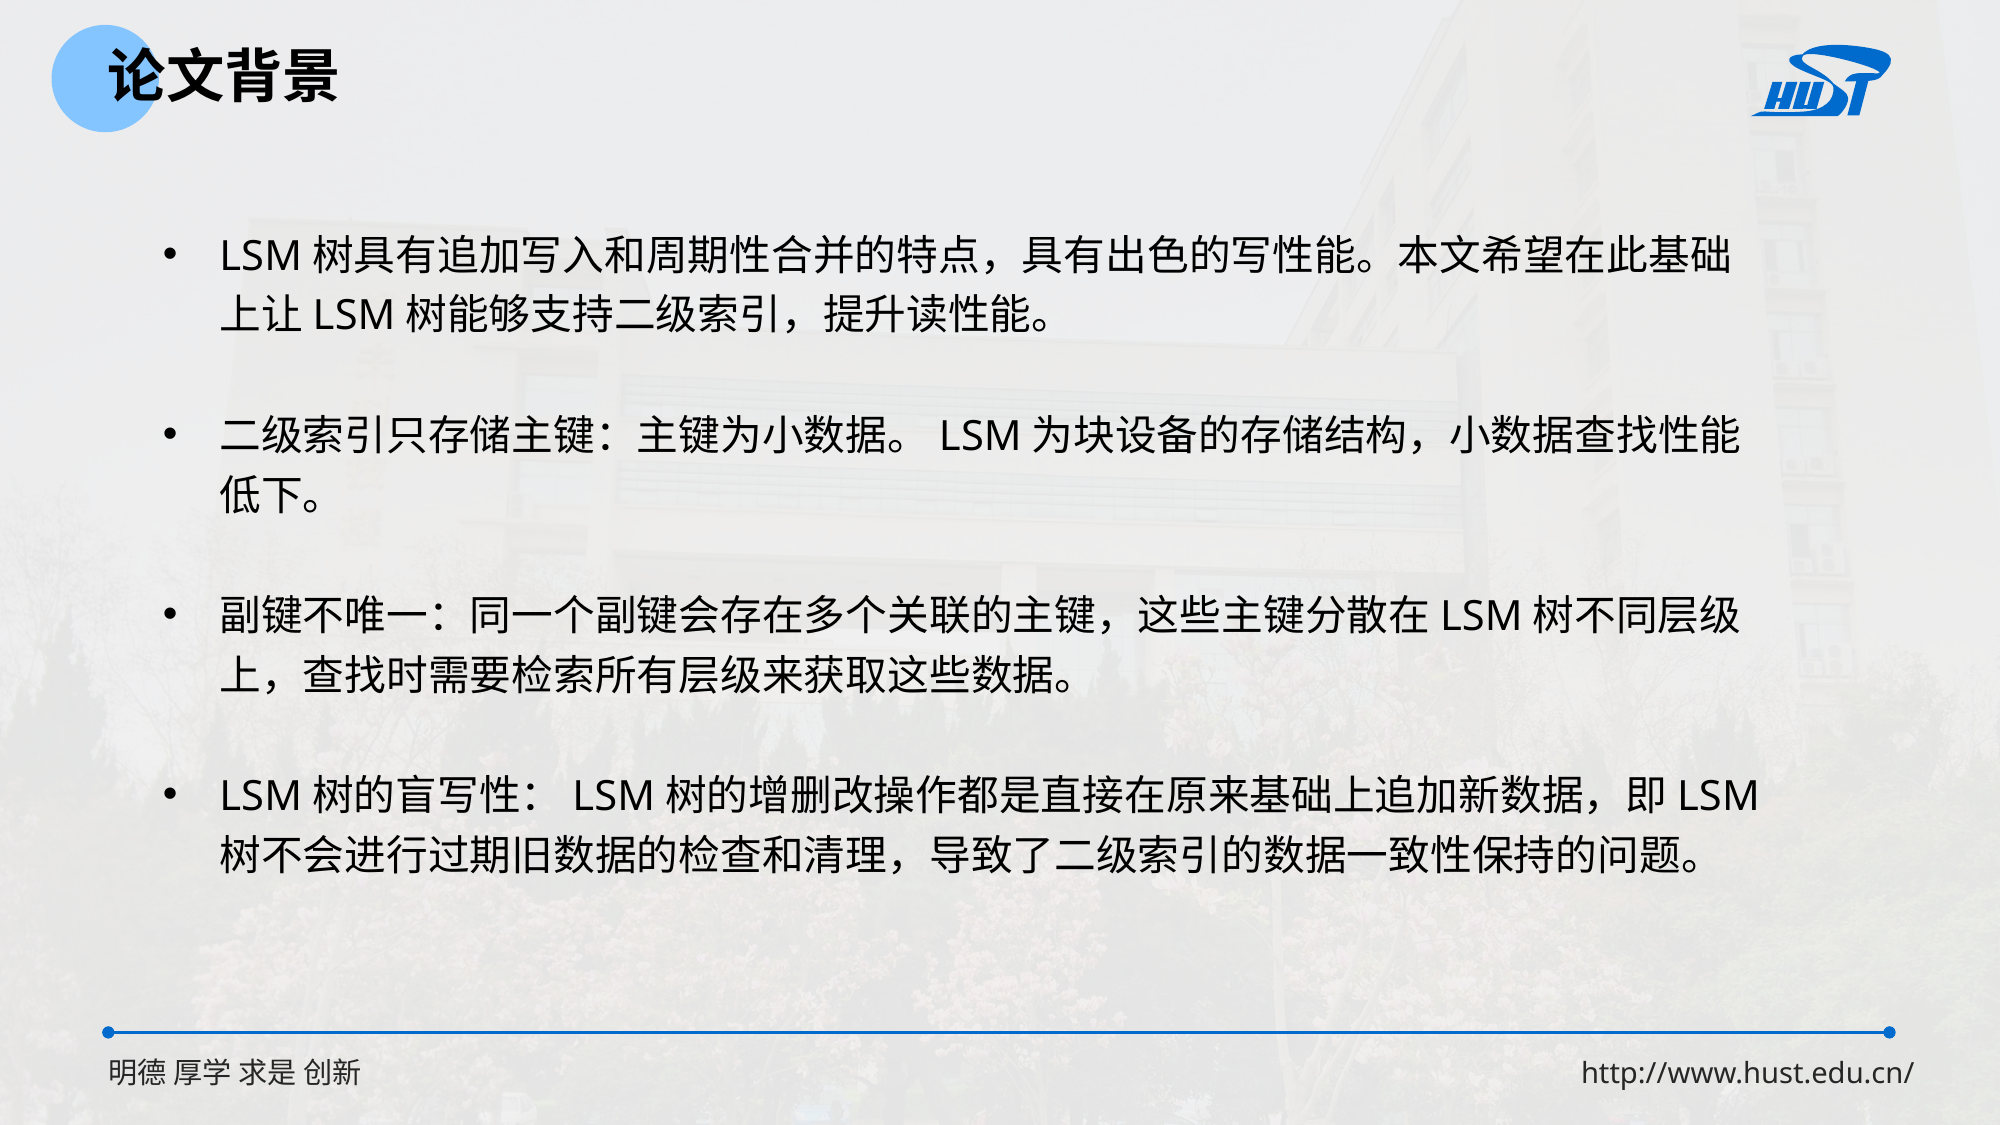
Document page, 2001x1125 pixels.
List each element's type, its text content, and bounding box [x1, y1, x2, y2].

text_box LSM树具有追加写入和周期性合并的特点，具有出色的写性能。本文希望在此基础上让LSM树能够支持二级索引，提升读性能。 二级索引只存储主键：主键为小数据。LSM为块设备的存储结构，小数据查找性能低下。 副键不唯一：同一个副键会存在多个关联的主键，这些主键分散在LSM树不同层级上，查找时需要检索所有层级来获取这些数据。 LSM树的盲写性：LSM树的增删改操作都是直接在原来基础上追加新数据，即LSM树不会进行过期旧数据的检查和清理，导致了二级索引的数据一致性保持的问题。 [148, 210, 1779, 1066]
list 论文背景 [93, 43, 887, 114]
